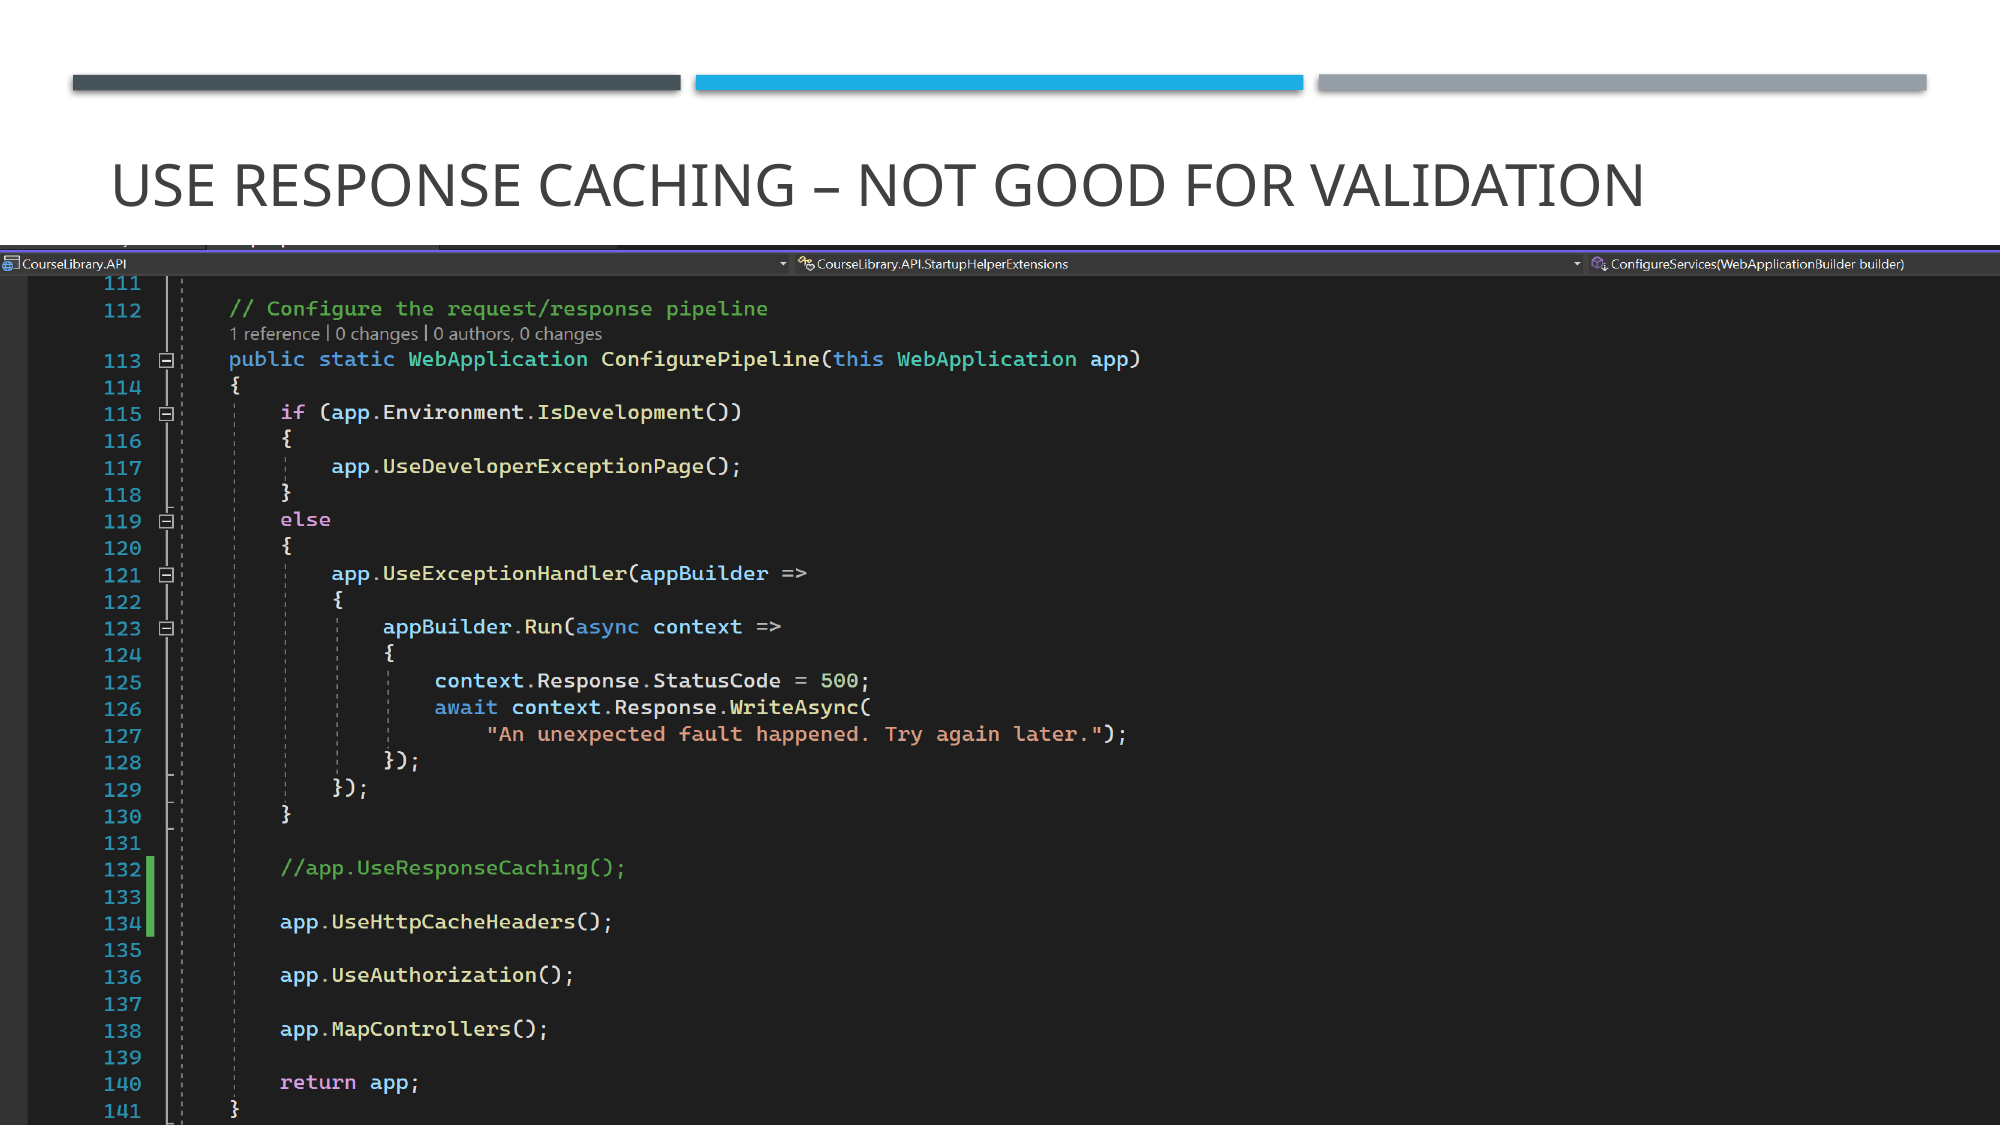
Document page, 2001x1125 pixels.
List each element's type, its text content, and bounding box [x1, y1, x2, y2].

picture [0, 245, 2000, 1125]
title Use RESPONSE CACHING – NOT GOOD FOR VALIDATION [95, 115, 1905, 227]
